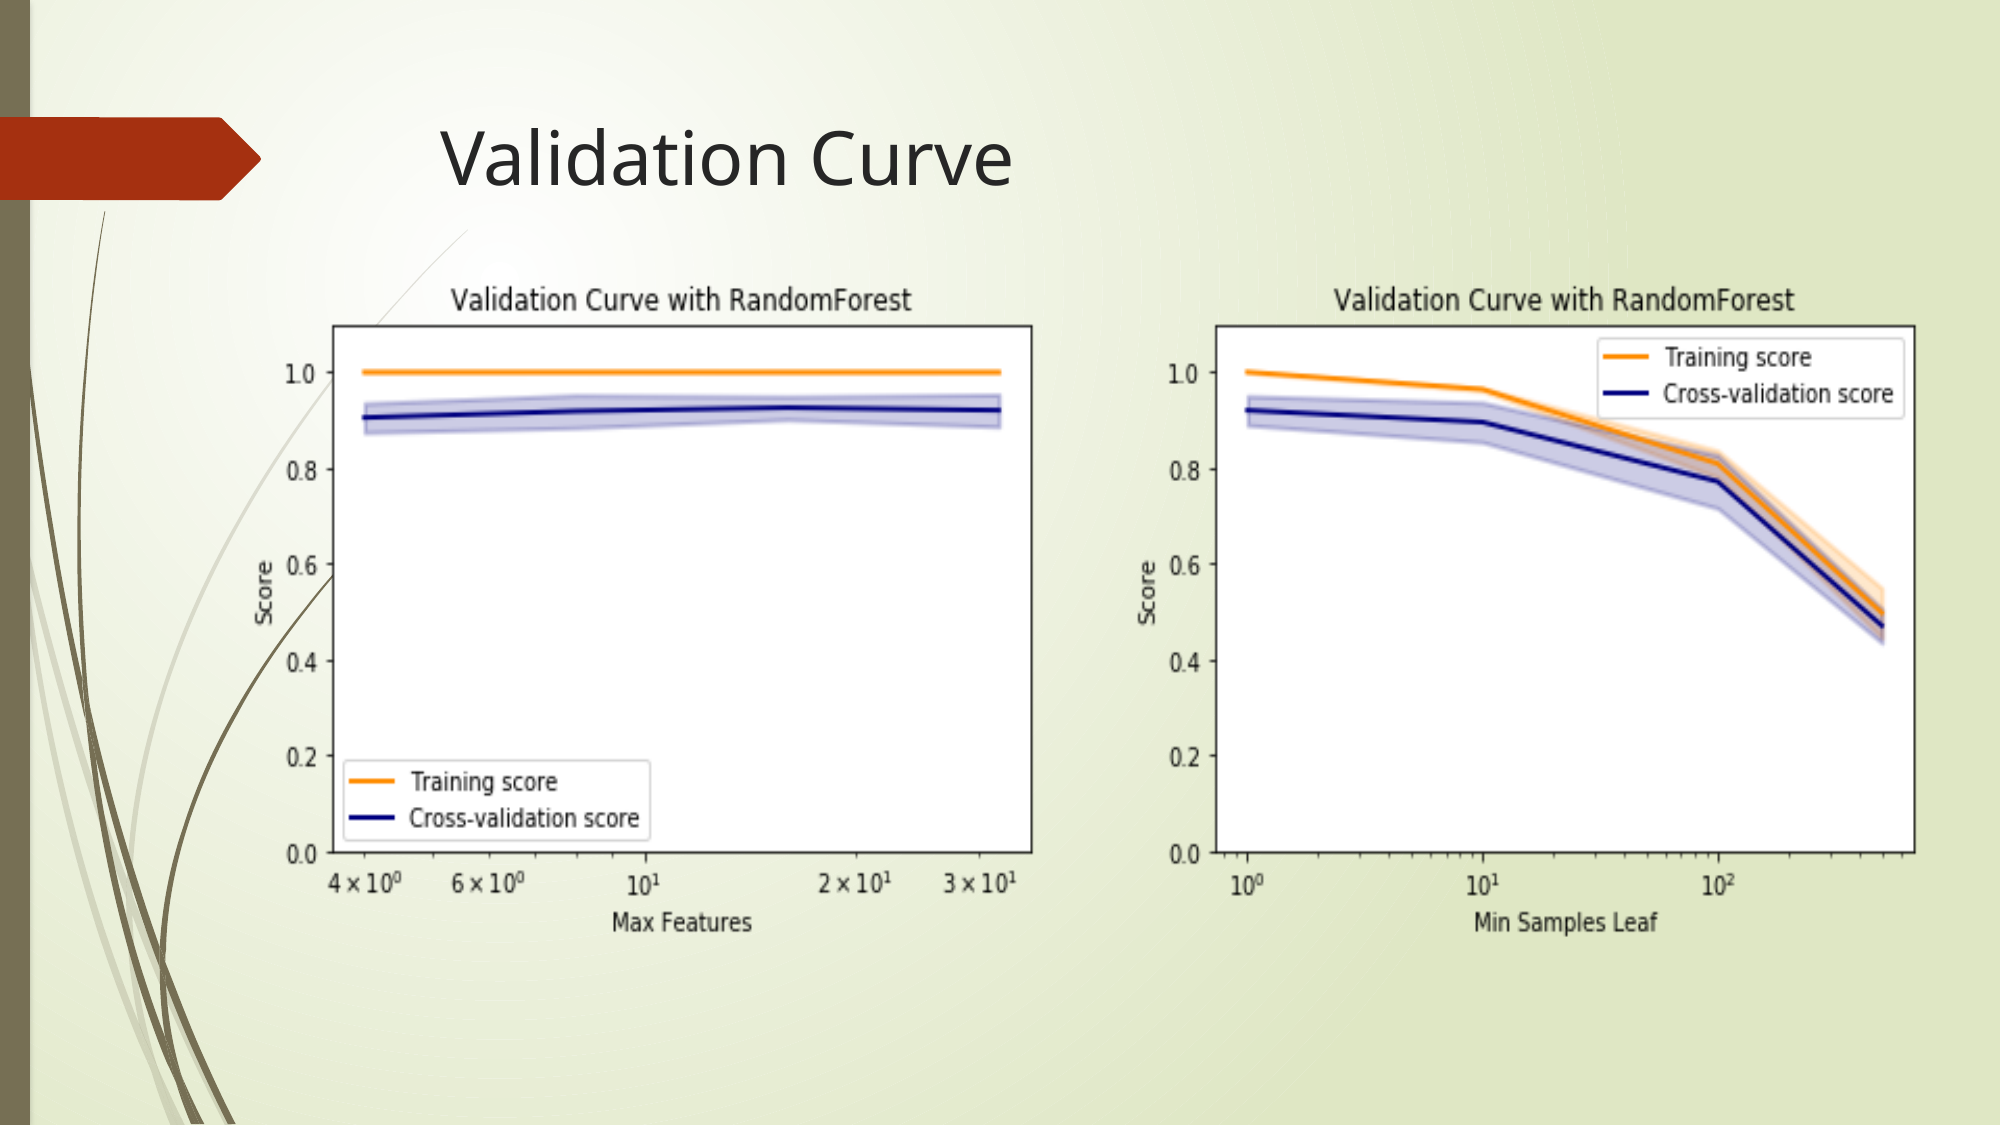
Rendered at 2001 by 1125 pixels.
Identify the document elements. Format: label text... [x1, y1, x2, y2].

title Validation Curve [425, 102, 1888, 217]
picture [1124, 270, 1936, 954]
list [241, 270, 1053, 954]
